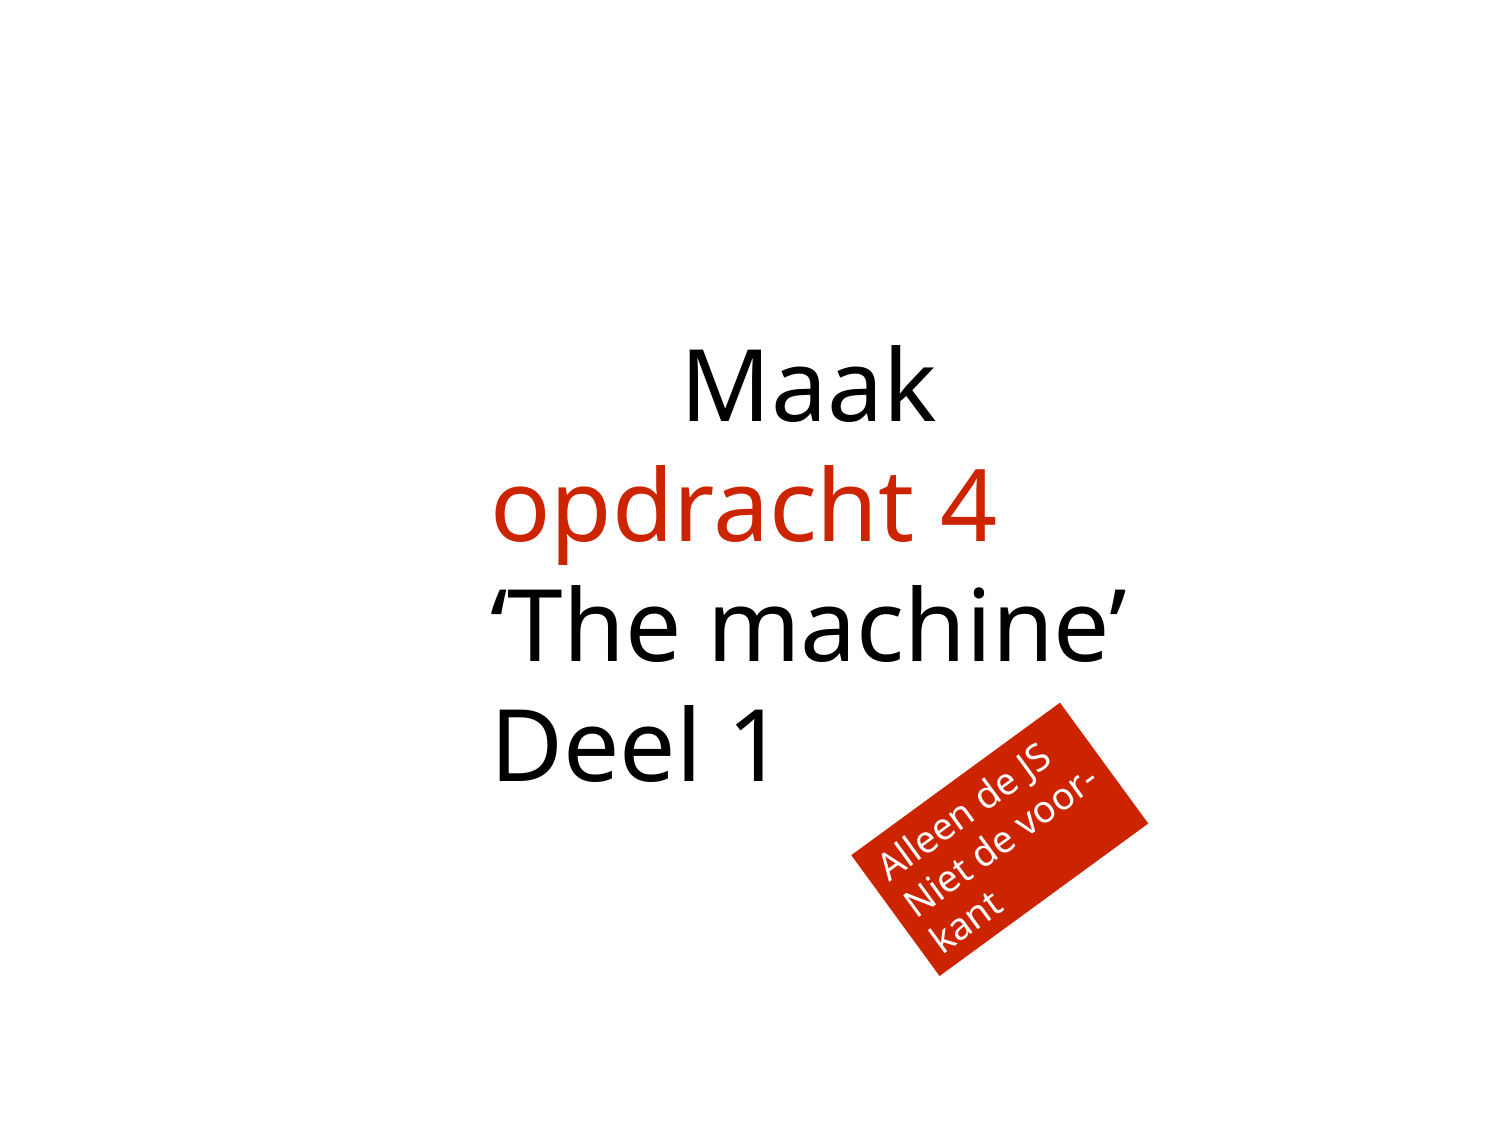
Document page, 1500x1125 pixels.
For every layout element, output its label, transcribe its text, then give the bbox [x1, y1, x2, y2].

text_box Alleen de JS Niet de voor- kant [851, 702, 1149, 977]
text_box Maak opdracht 4 ‘The machine’ Deel 1 [475, 314, 1143, 809]
